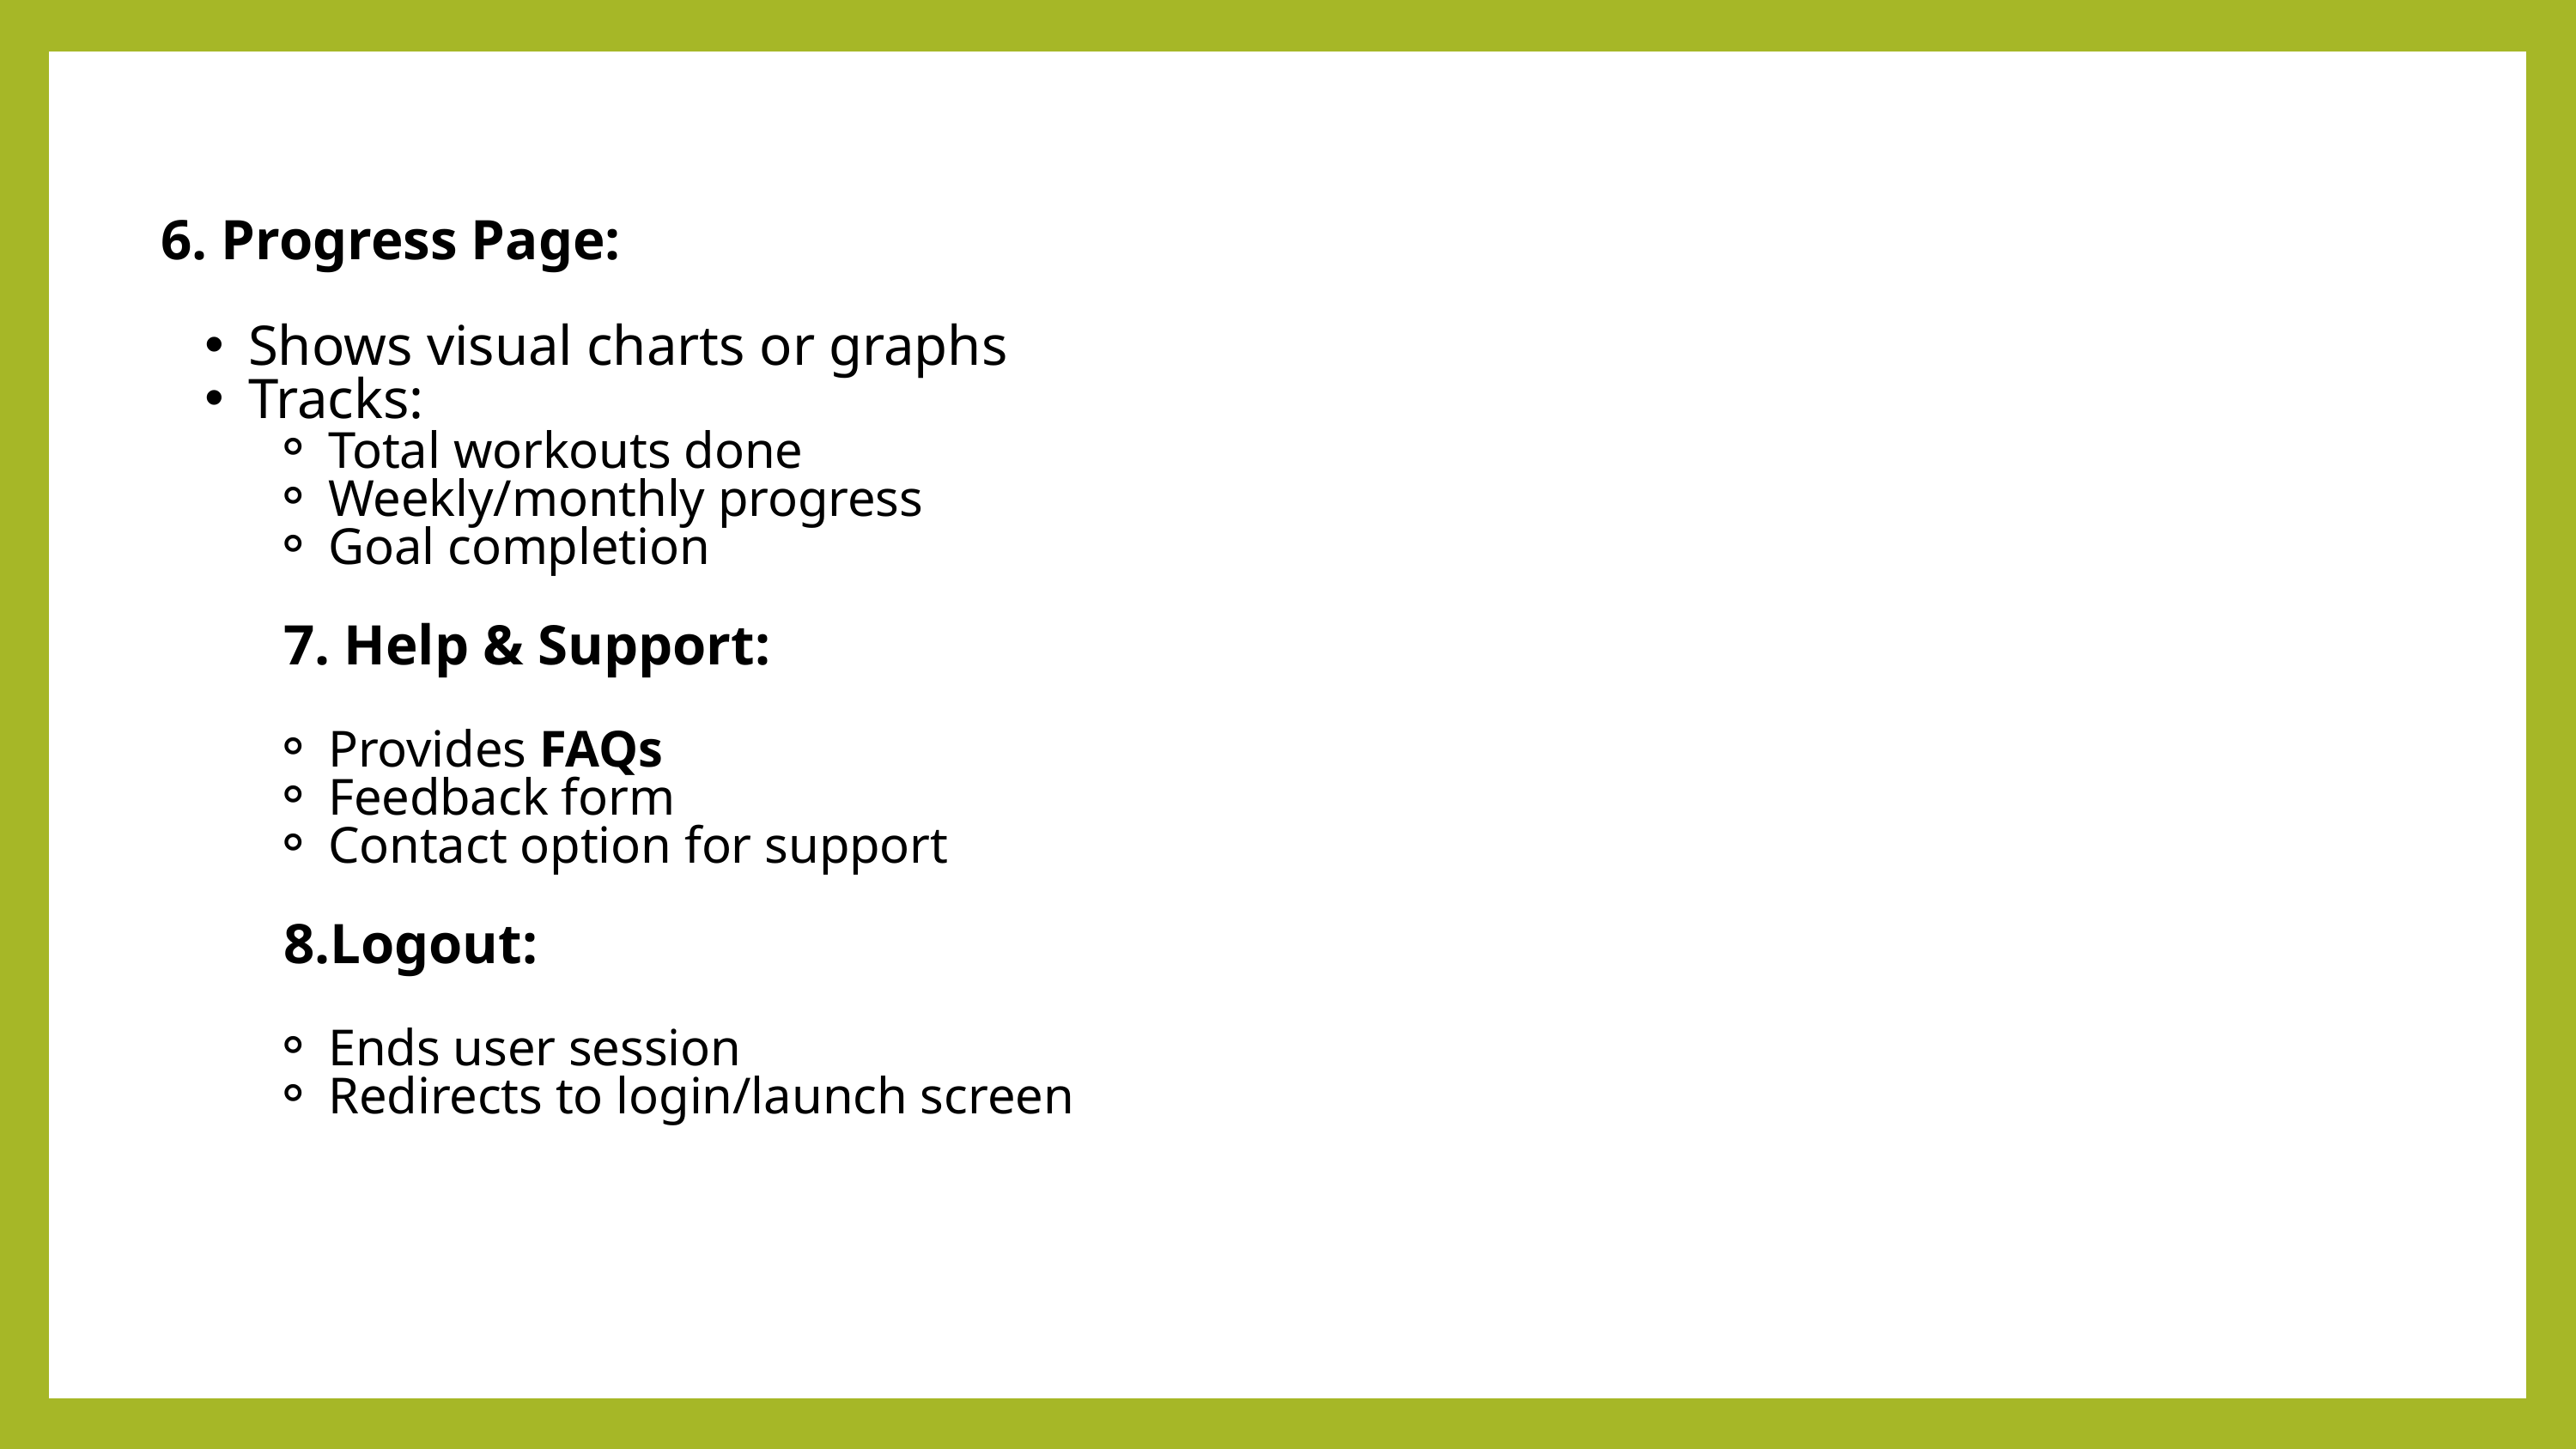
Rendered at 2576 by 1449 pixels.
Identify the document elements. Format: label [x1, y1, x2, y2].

text_box [161, 209, 2248, 1191]
text_box [48, 51, 2527, 1399]
